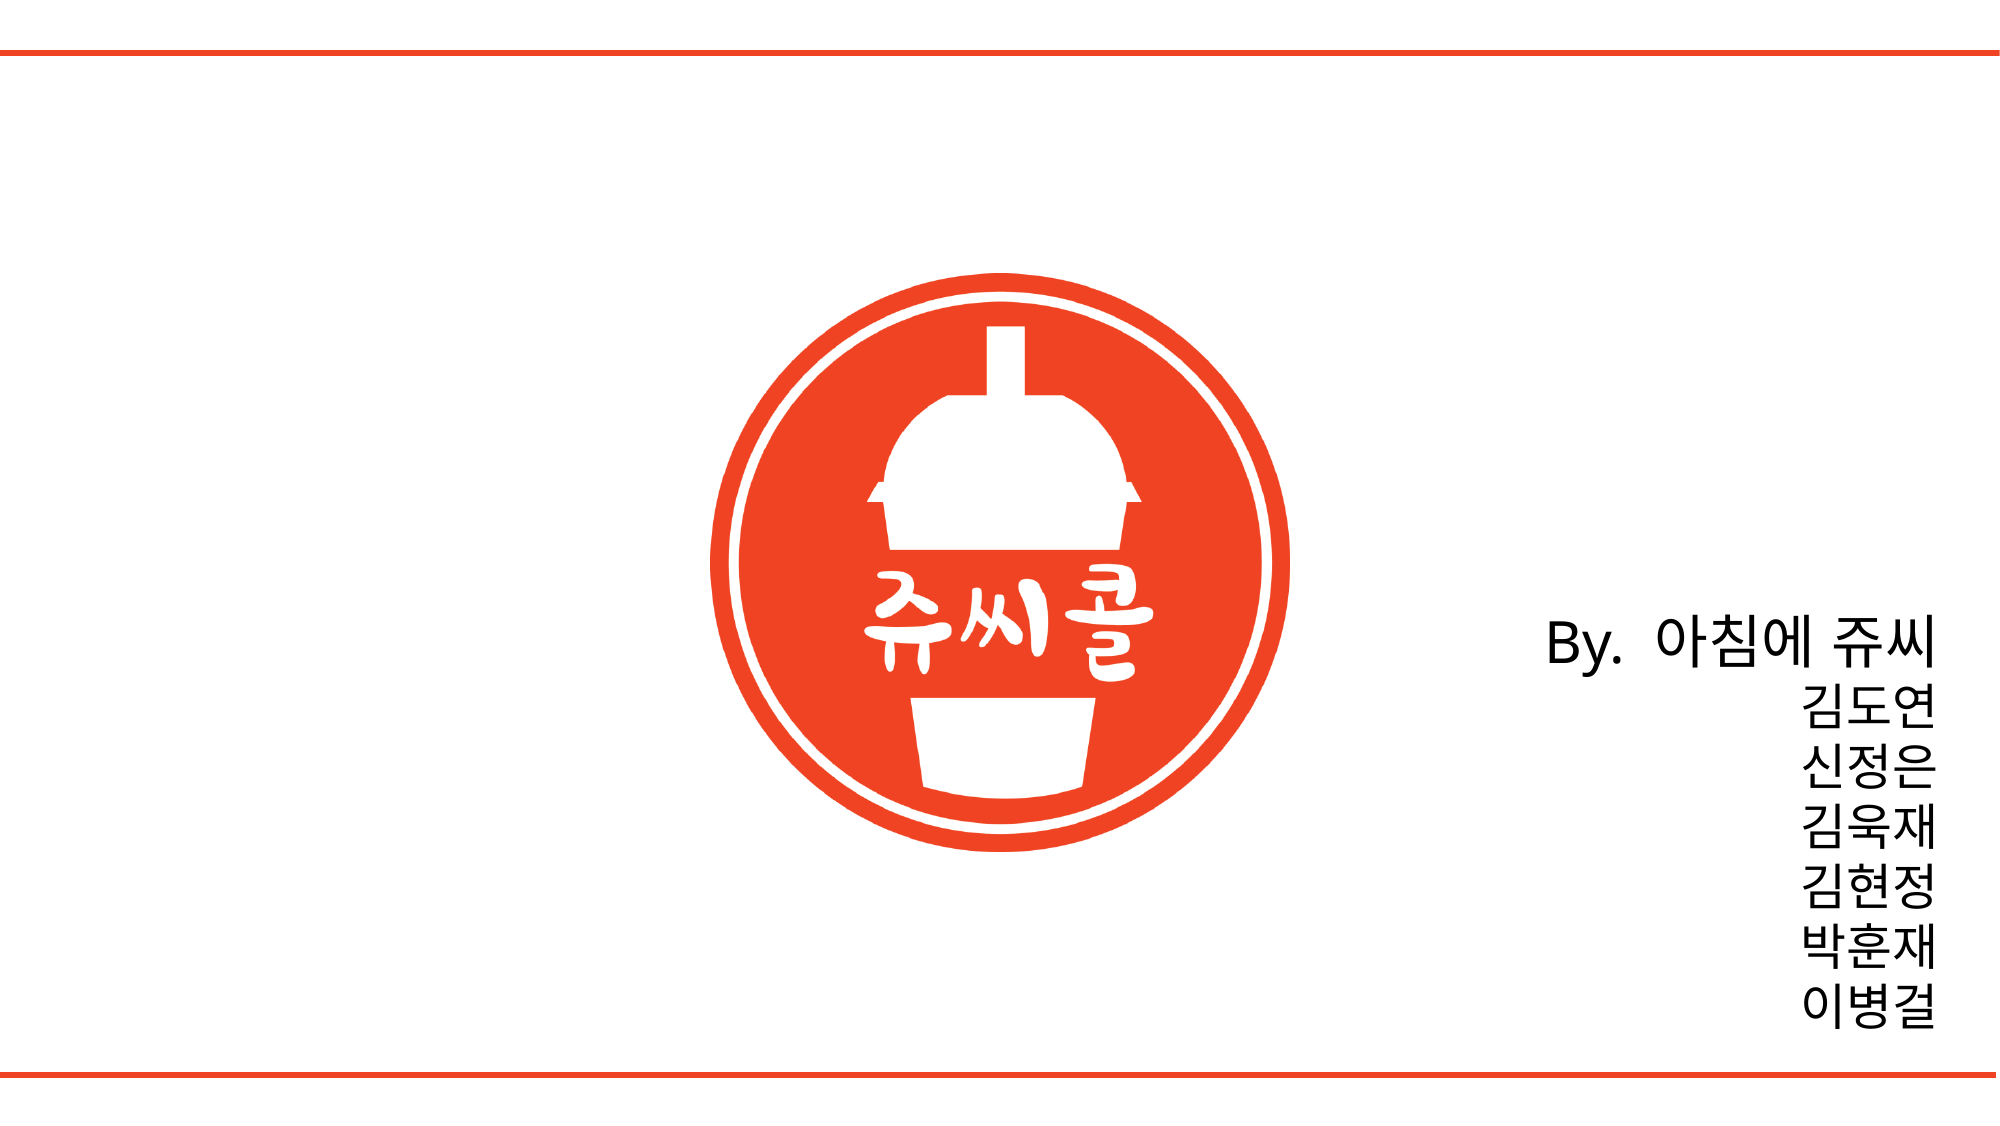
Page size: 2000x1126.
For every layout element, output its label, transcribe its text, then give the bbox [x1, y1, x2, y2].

text_box By. 아침에 쥬씨 김도연 신정은 김욱재 김현정 박훈재 이병걸 [1529, 598, 1954, 1043]
picture [710, 273, 1290, 853]
